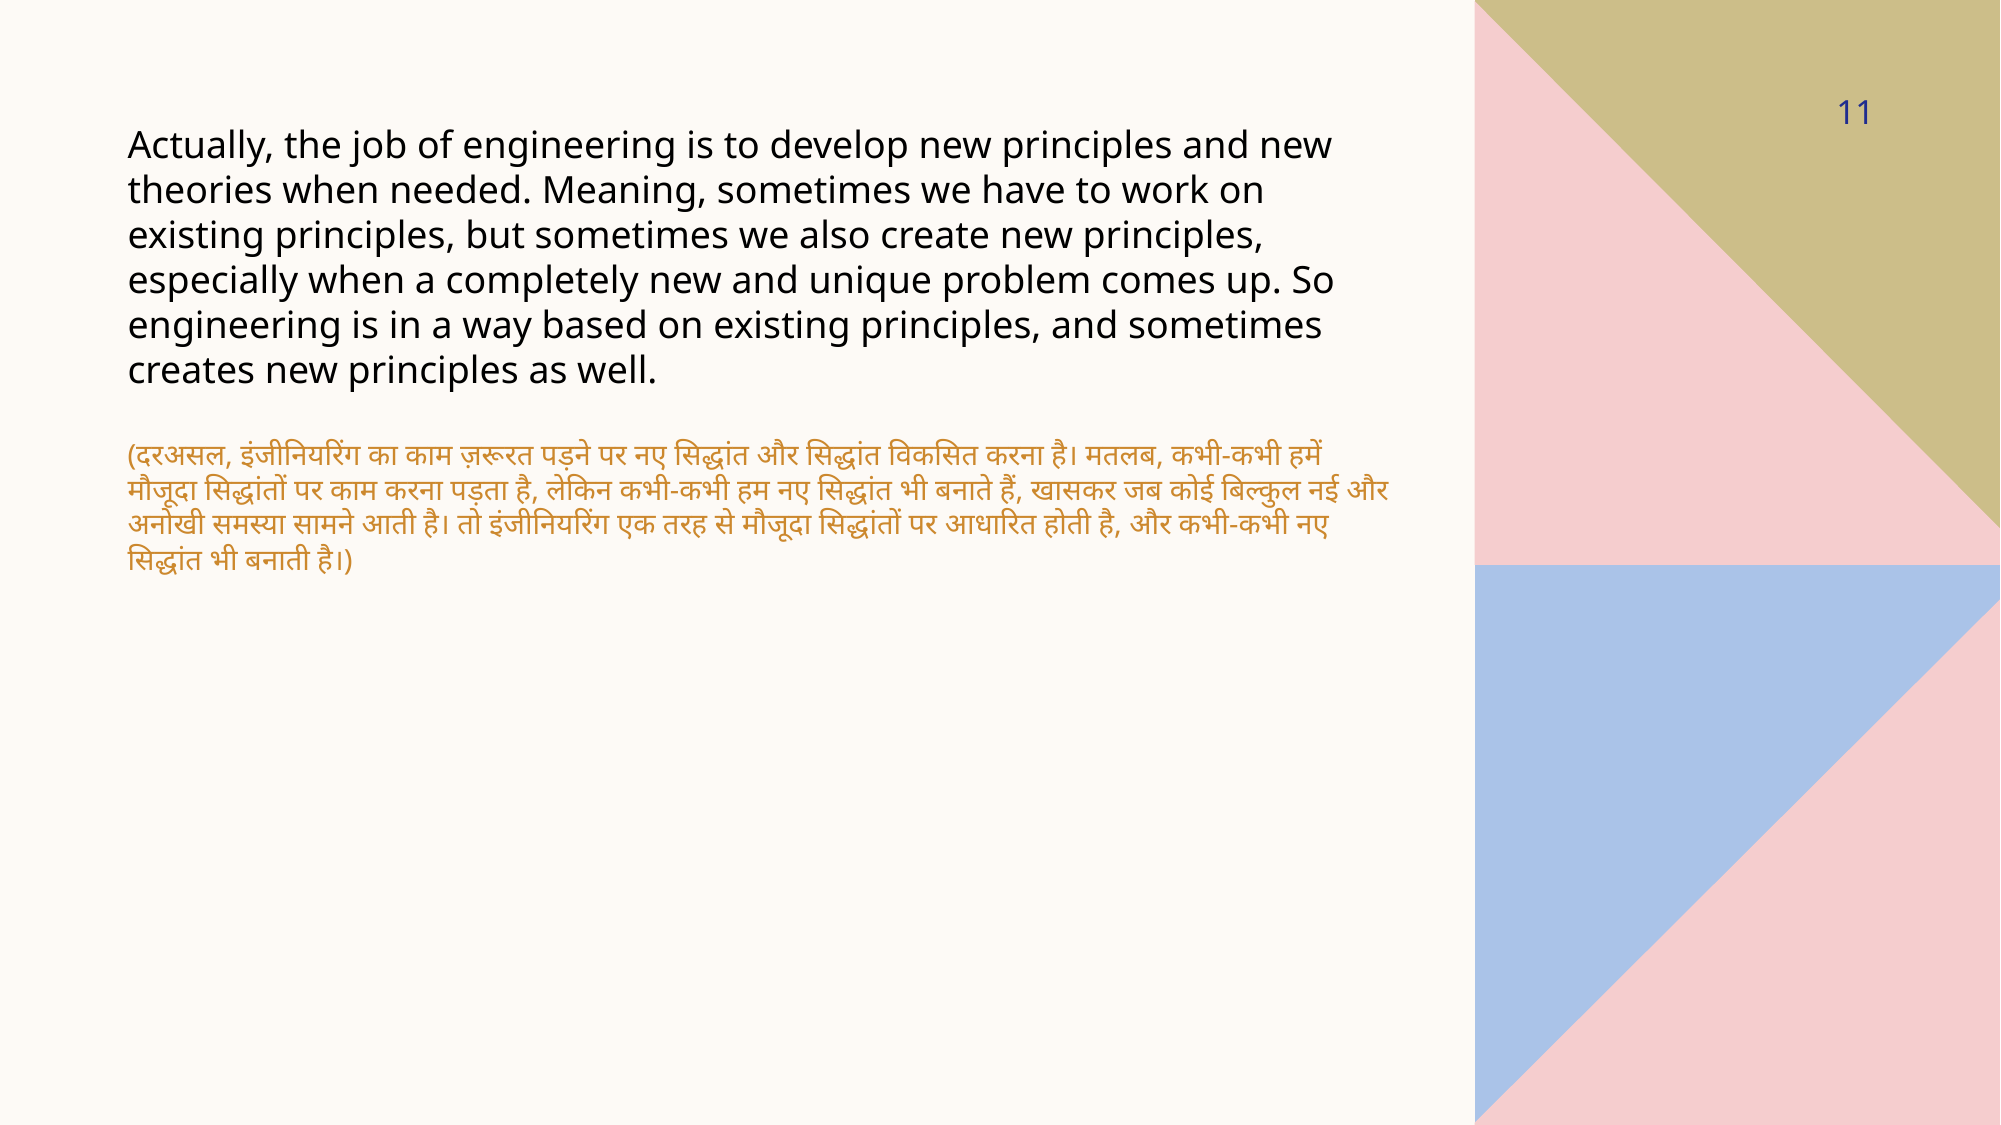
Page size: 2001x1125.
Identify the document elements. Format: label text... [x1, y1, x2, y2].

text_box Actually, the job of engineering is to develop new principles and new theories when needed. Meaning, sometimes we have to work on existing principles, but sometimes we also create new principles, especially when a completely new and unique problem comes up. So engineering is in a way based on existing principles, and sometimes creates new principles as well. (दरअसल, इंजीनियरिंग का काम ज़रूरत पड़ने पर नए सिद्धांत और सिद्धांत विकसित करना है। मतलब, कभी-कभी हमें मौजूदा सिद्धांतों पर काम करना पड़ता है, लेकिन कभी-कभी हम नए सिद्धांत भी बनाते हैं, खासकर जब कोई बिल्कुल नई और अनोखी समस्या सामने आती है। तो इंजीनियरिंग एक तरह से मौजूदा सिद्धांतों पर आधारित होती है, और कभी-कभी नए सिद्धांत भी बनाती है।) [112, 113, 1406, 584]
slide_number 11 [1712, 75, 1875, 153]
